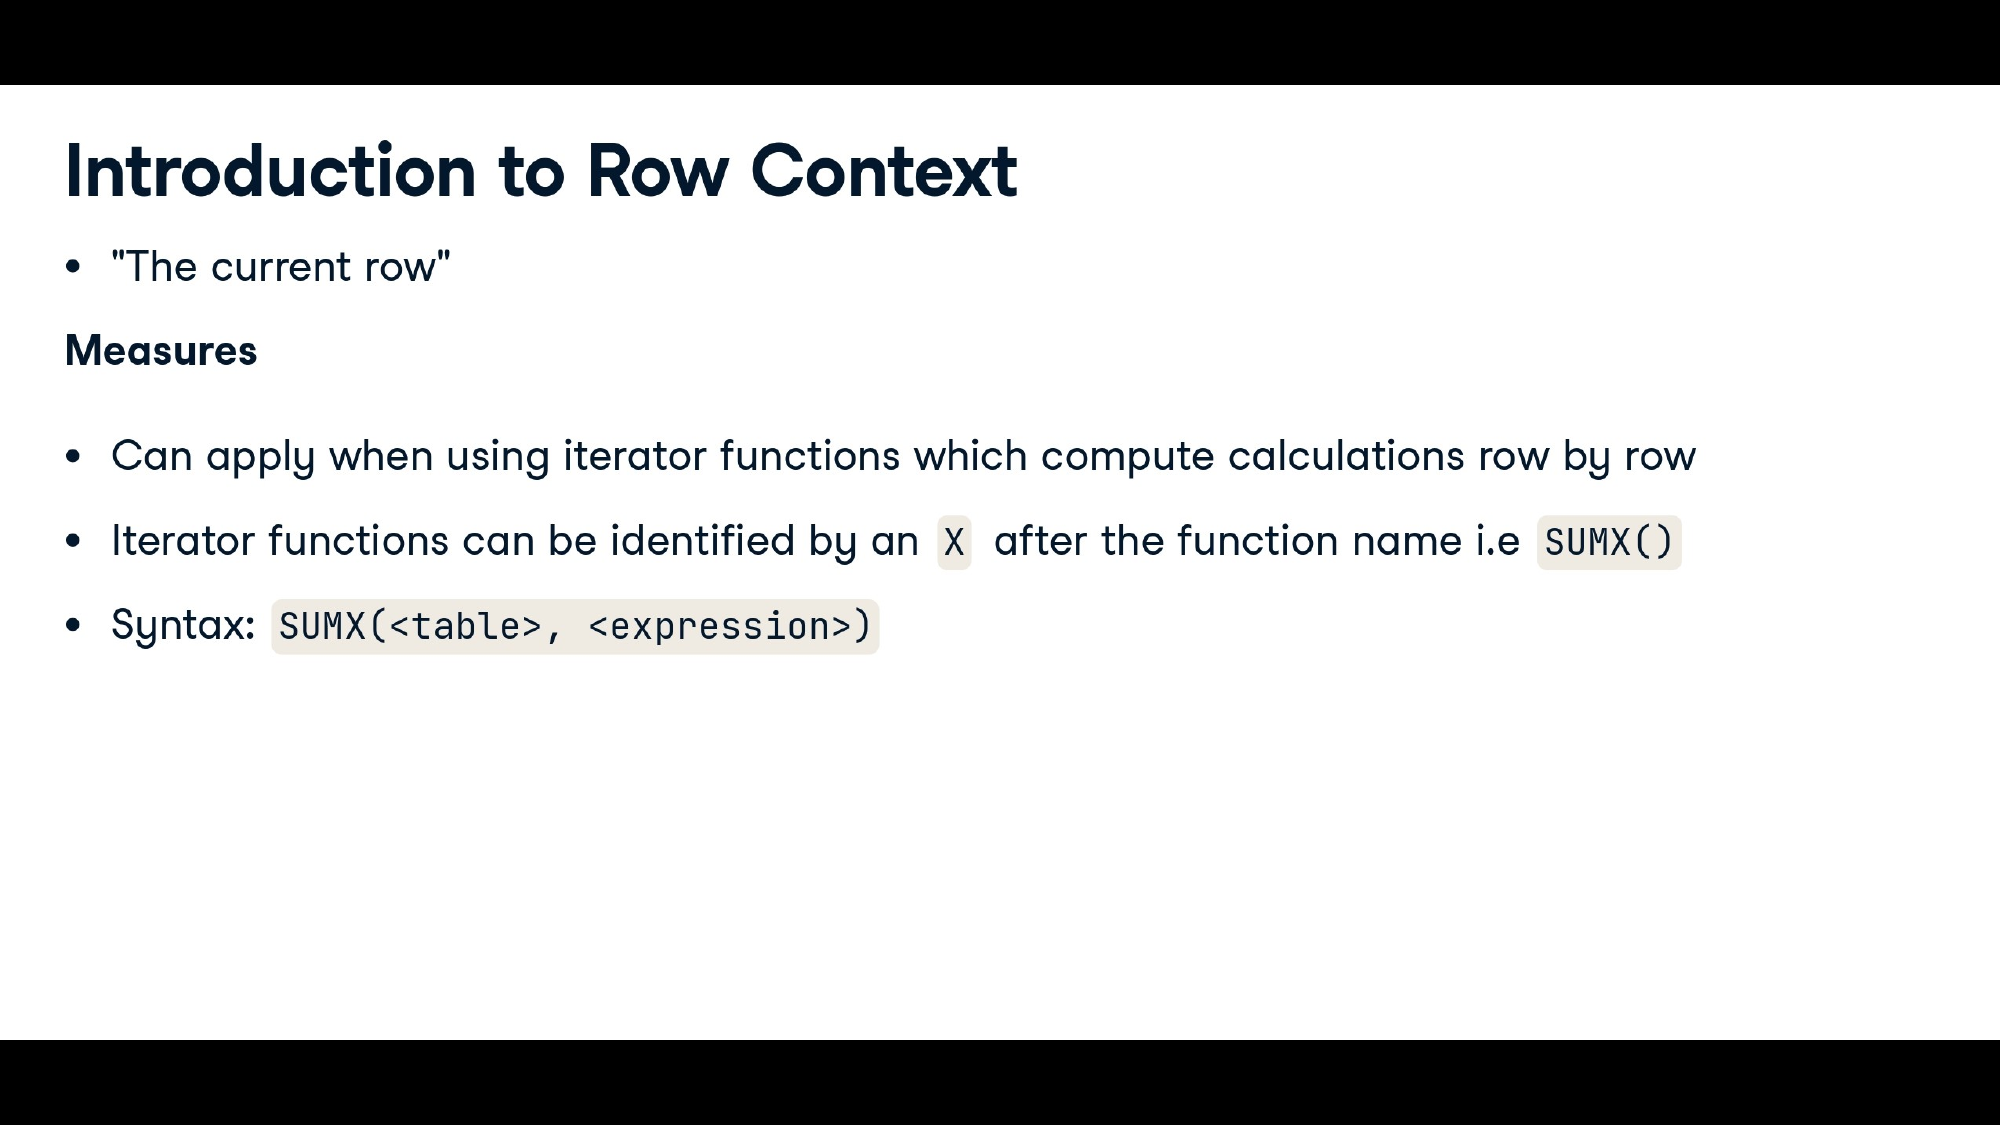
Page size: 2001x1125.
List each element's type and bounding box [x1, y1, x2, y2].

picture [0, 85, 2000, 1040]
